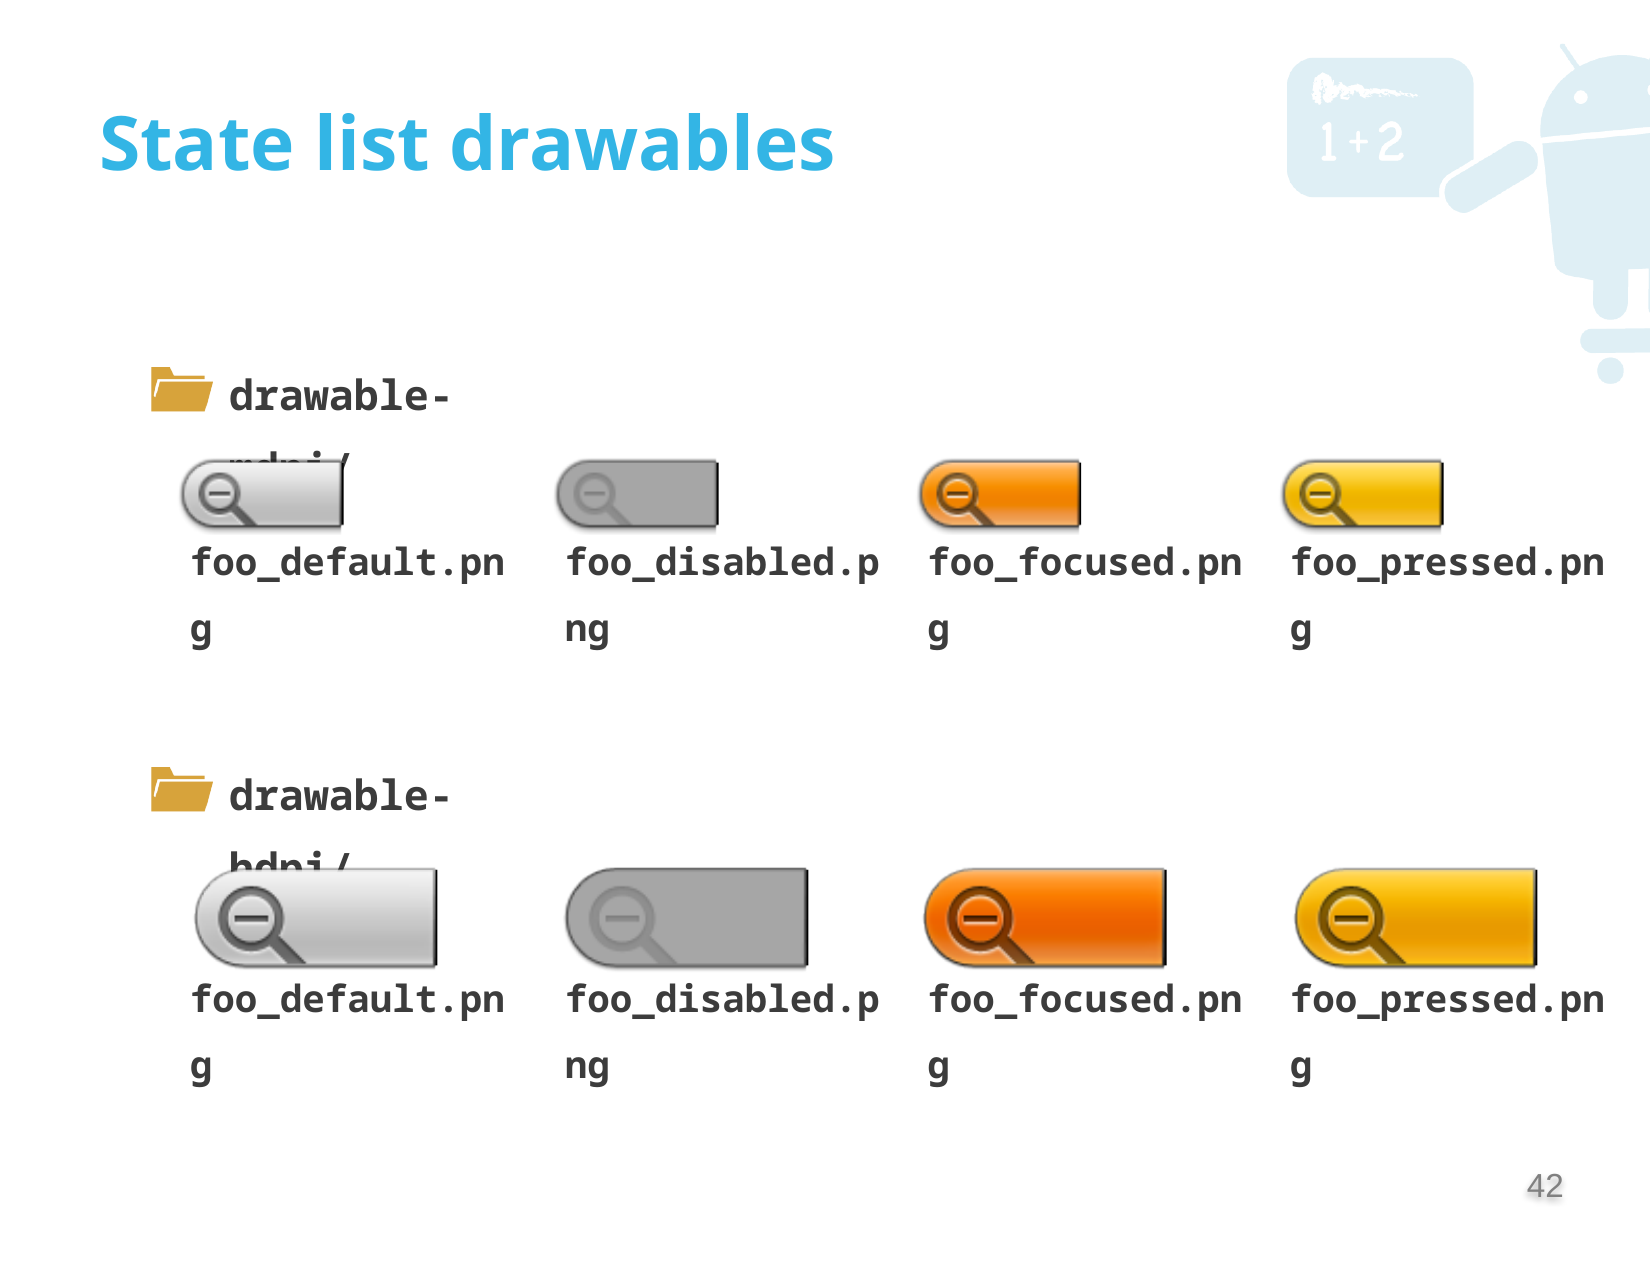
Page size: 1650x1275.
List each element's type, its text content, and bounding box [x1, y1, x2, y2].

text_box drawable-mdpi/ [213, 337, 538, 449]
title State list drawables [82, 50, 1568, 230]
picture [149, 767, 213, 812]
picture [149, 367, 213, 412]
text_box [174, 451, 1626, 588]
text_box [174, 856, 1626, 1026]
text_box drawable-hdpi/ [213, 737, 538, 855]
